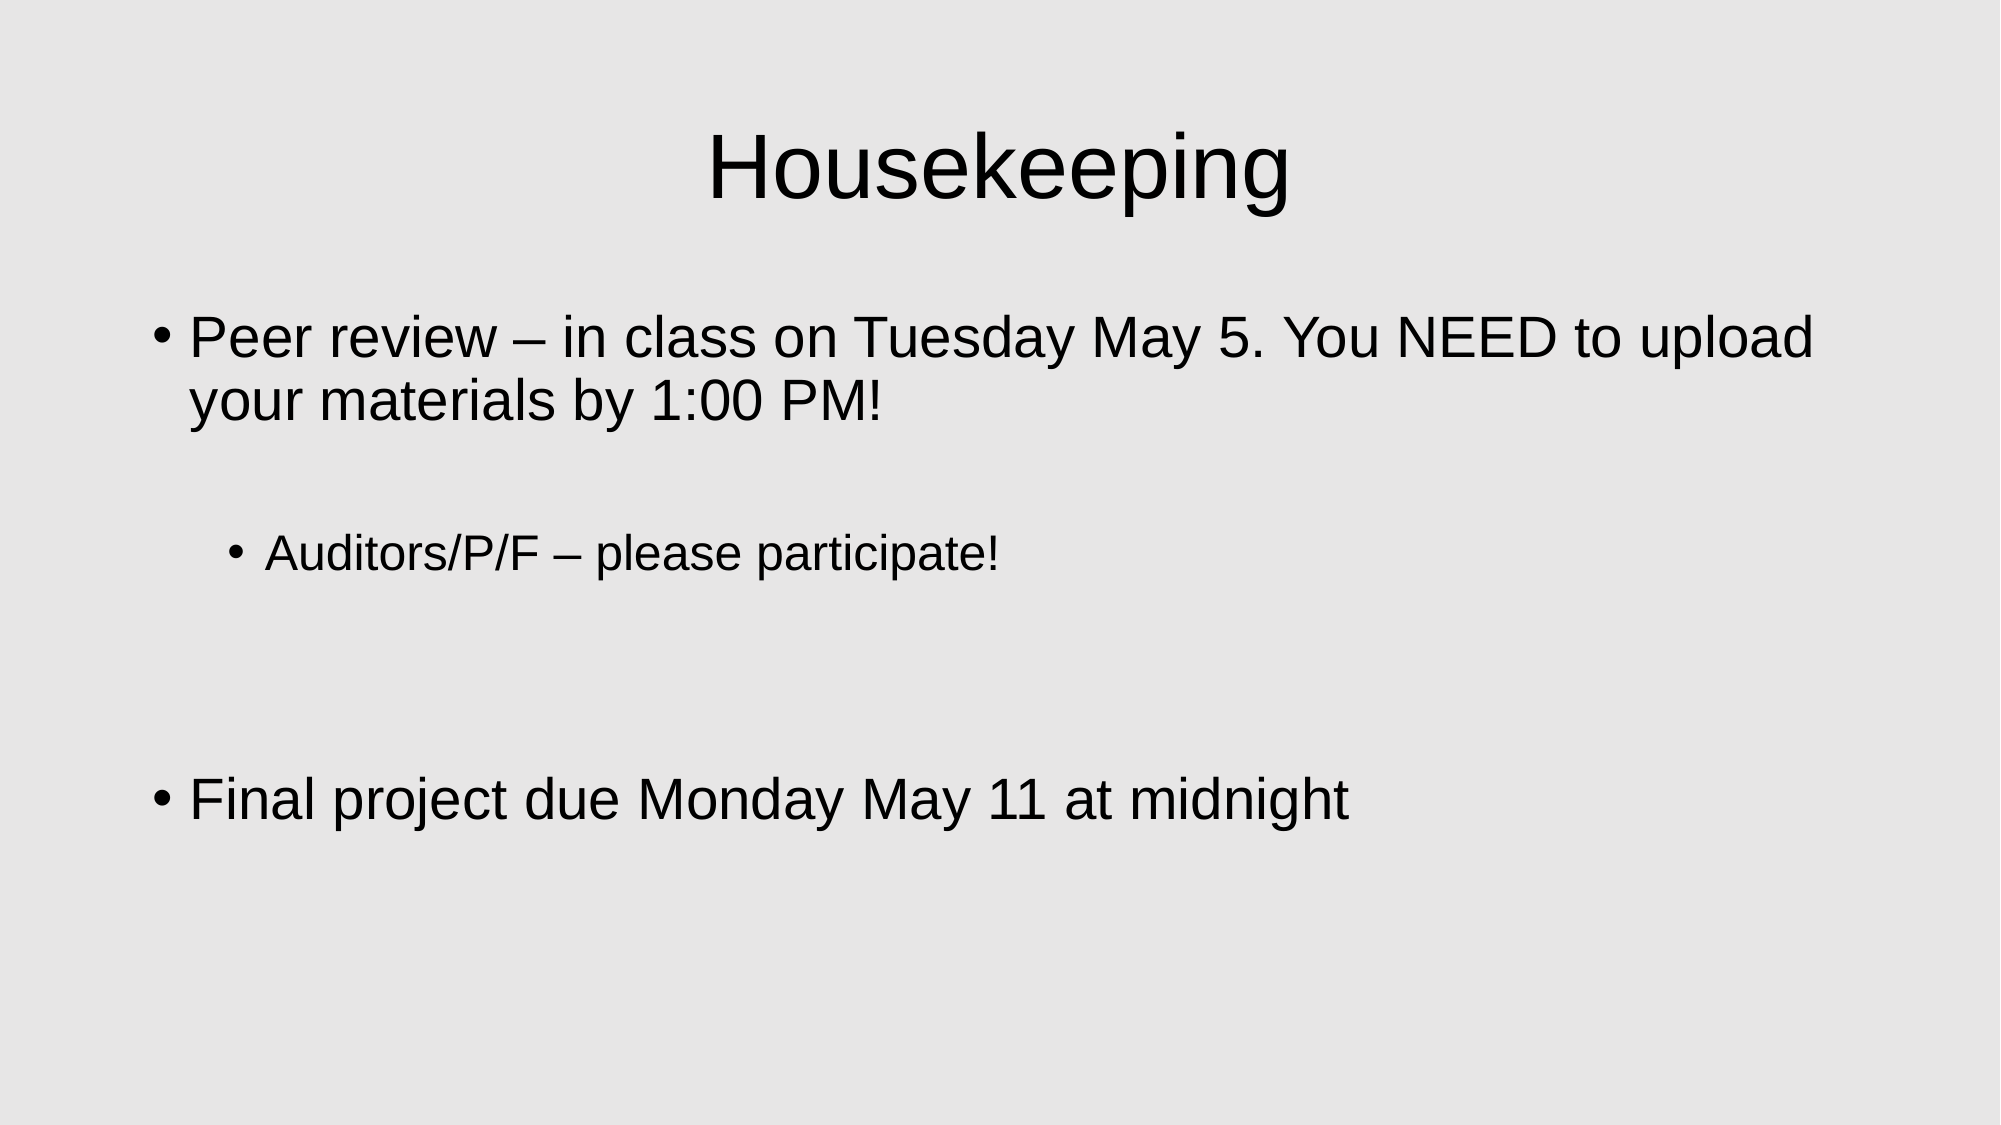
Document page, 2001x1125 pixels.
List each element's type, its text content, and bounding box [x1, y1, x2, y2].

list Peer review – in class on Tuesday May 5. You NEED to upload your materials by 1:00 PM! Auditors/P/F – please participate! Final project due Monday May 11 at midnight [137, 299, 1863, 1014]
title Housekeeping [137, 59, 1863, 278]
